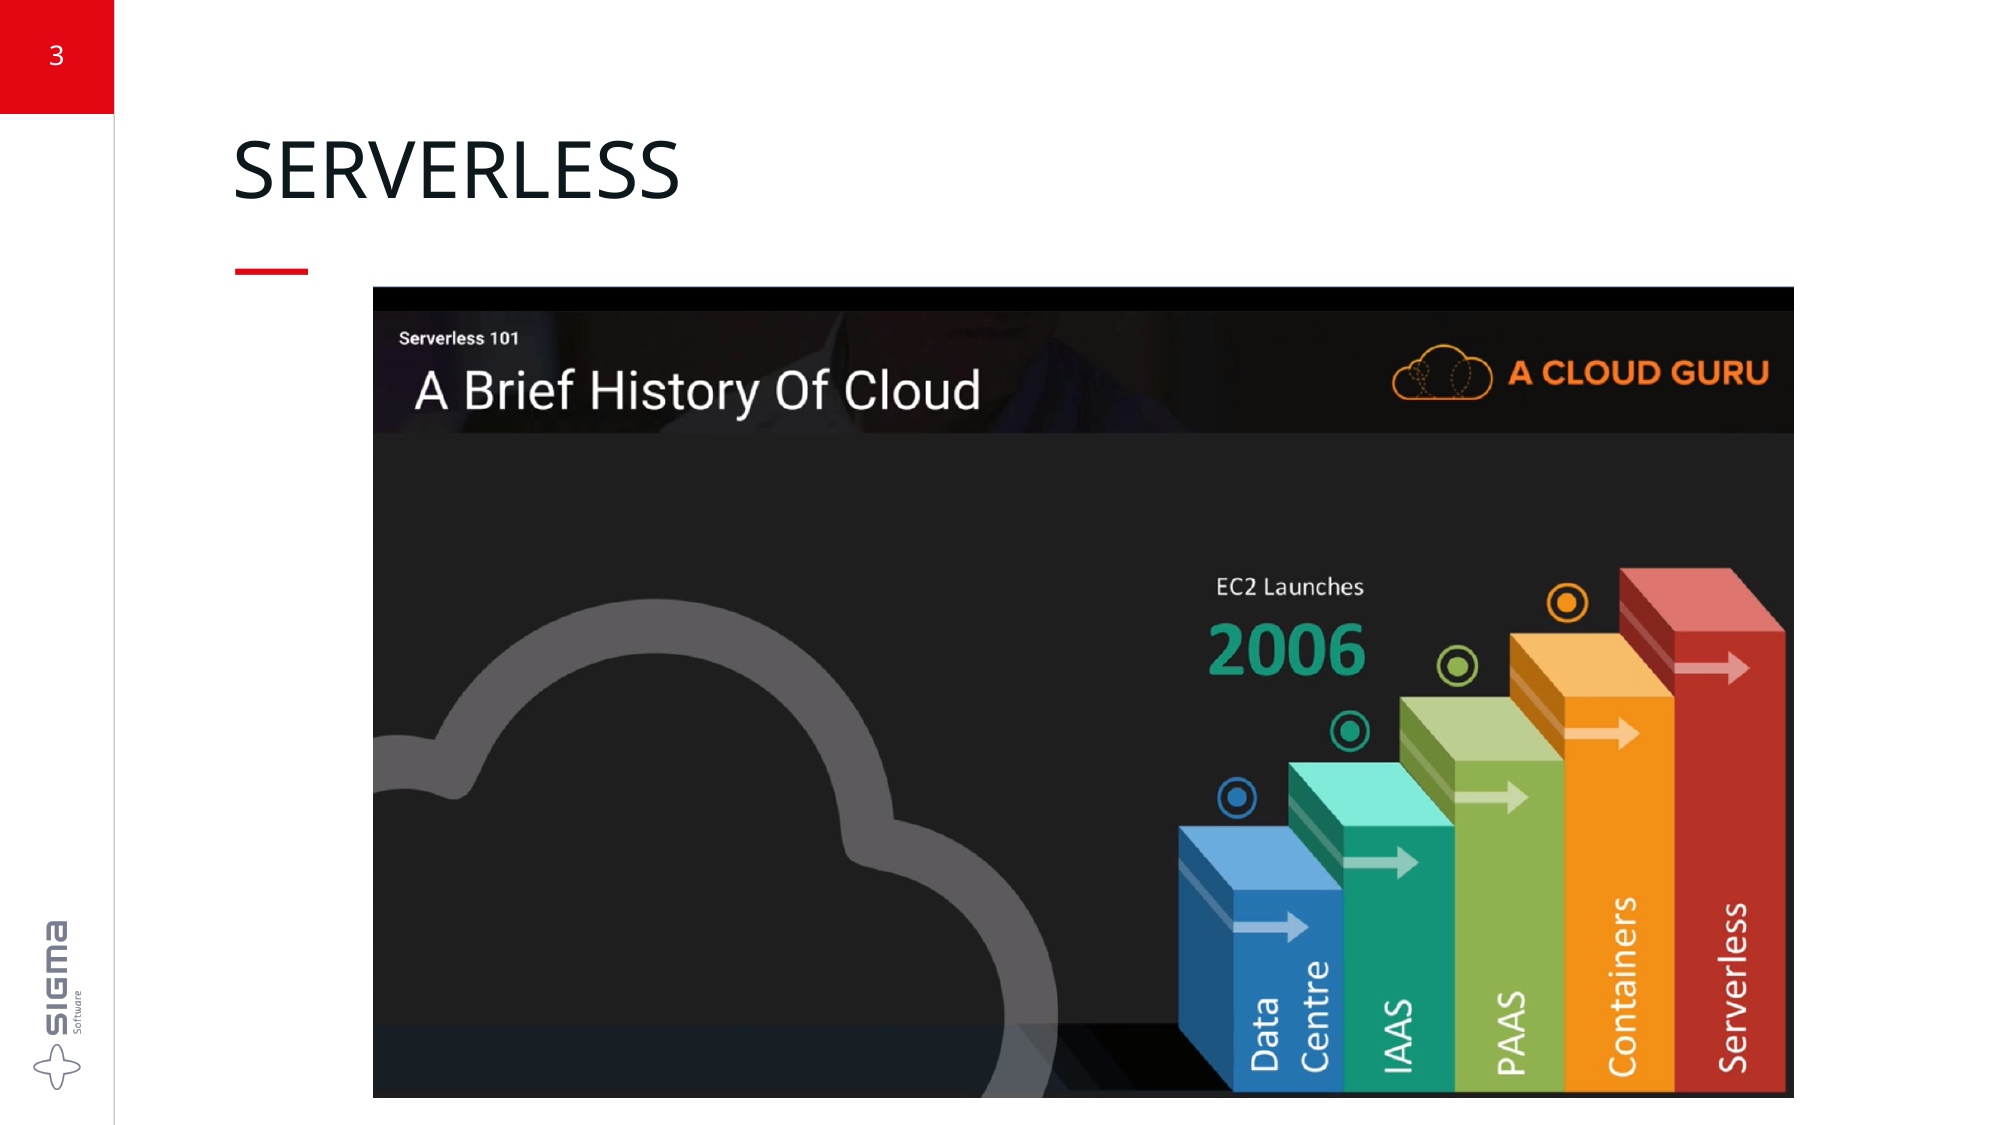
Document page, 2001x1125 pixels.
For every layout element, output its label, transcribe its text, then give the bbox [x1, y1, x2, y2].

title SERVERLESS — [232, 119, 1886, 312]
slide_number 3 [0, 0, 114, 114]
picture [34, 922, 81, 1090]
picture [373, 286, 1794, 1098]
